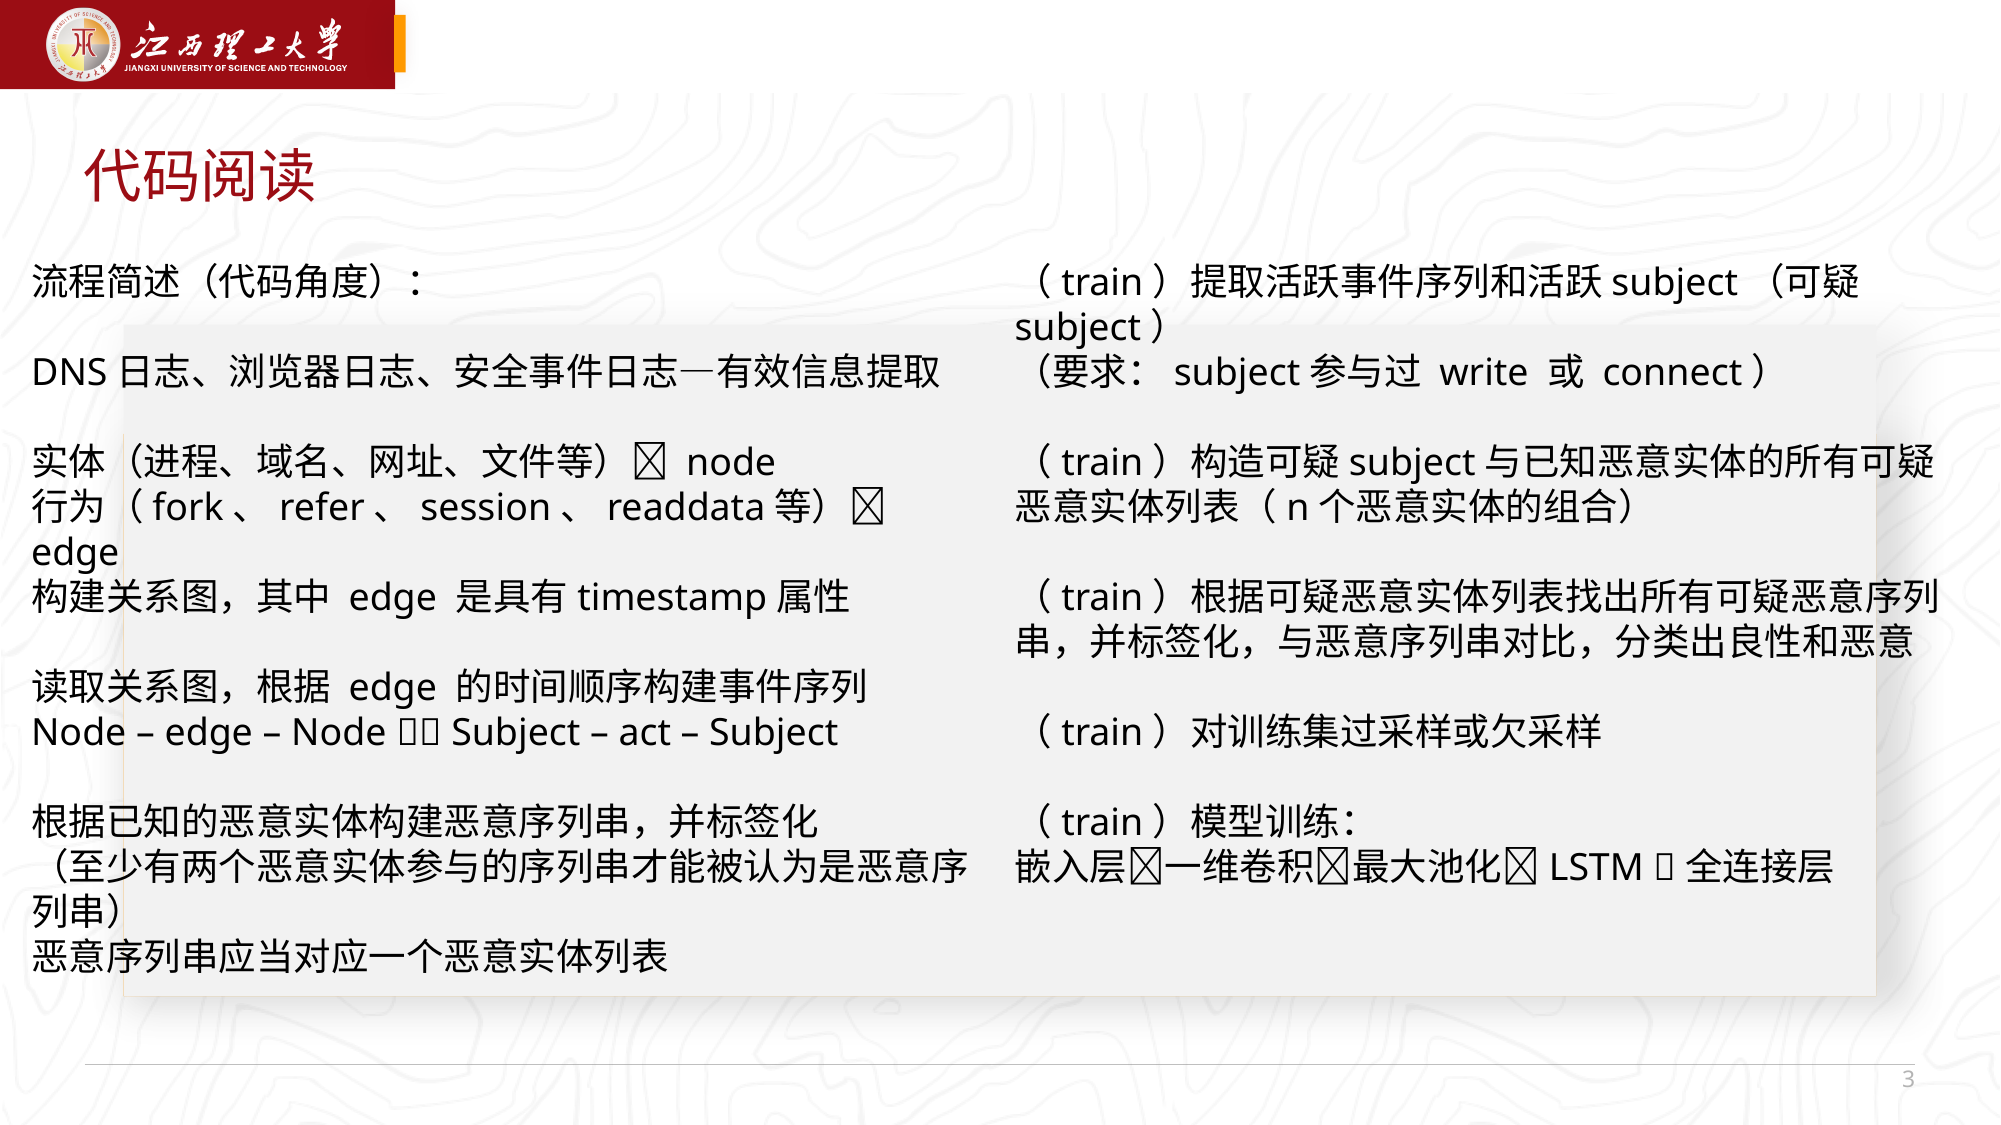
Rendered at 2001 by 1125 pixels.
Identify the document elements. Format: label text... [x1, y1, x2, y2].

slide_number 3 [1765, 1056, 1916, 1104]
text_box [123, 896, 1877, 997]
picture [46, 4, 355, 85]
text_box （train）提取活跃事件序列和活跃subject（可疑subject） （要求：subject参与过 write 或 connect） （train）构造可疑subject与已知恶意实体的所有可疑恶意实体列表（n个恶意实体的组合） （train）根据可疑恶意实体列表找出所有可疑恶意序列串，并标签化，与恶意序列串对比，分类出良性和恶意 （train）对训练集过采样或欠采样 （train）模型训练： 嵌入层一维卷积最大池化LSTM 全连接层 [999, 250, 1984, 896]
text_box 流程简述（代码角度）： DNS日志、浏览器日志、安全事件日志—有效信息提取 实体（进程、域名、网址、文件等） node 行为（fork、refer、session、readdata等） edge 构建关系图，其中 edge 是具有timestamp属性 读取关系图，根据 edge 的时间顺序构建事件序列 Node – edge – Node  Subject – act – Subject 根据已知的恶意实体构建恶意序列串，并标签化 （至少有两个恶意实体参与的序列串才能被认为是恶意序列串） 恶意序列串应当对应一个恶意实体列表 [16, 250, 1000, 986]
text_box 代码阅读 [69, 131, 332, 216]
